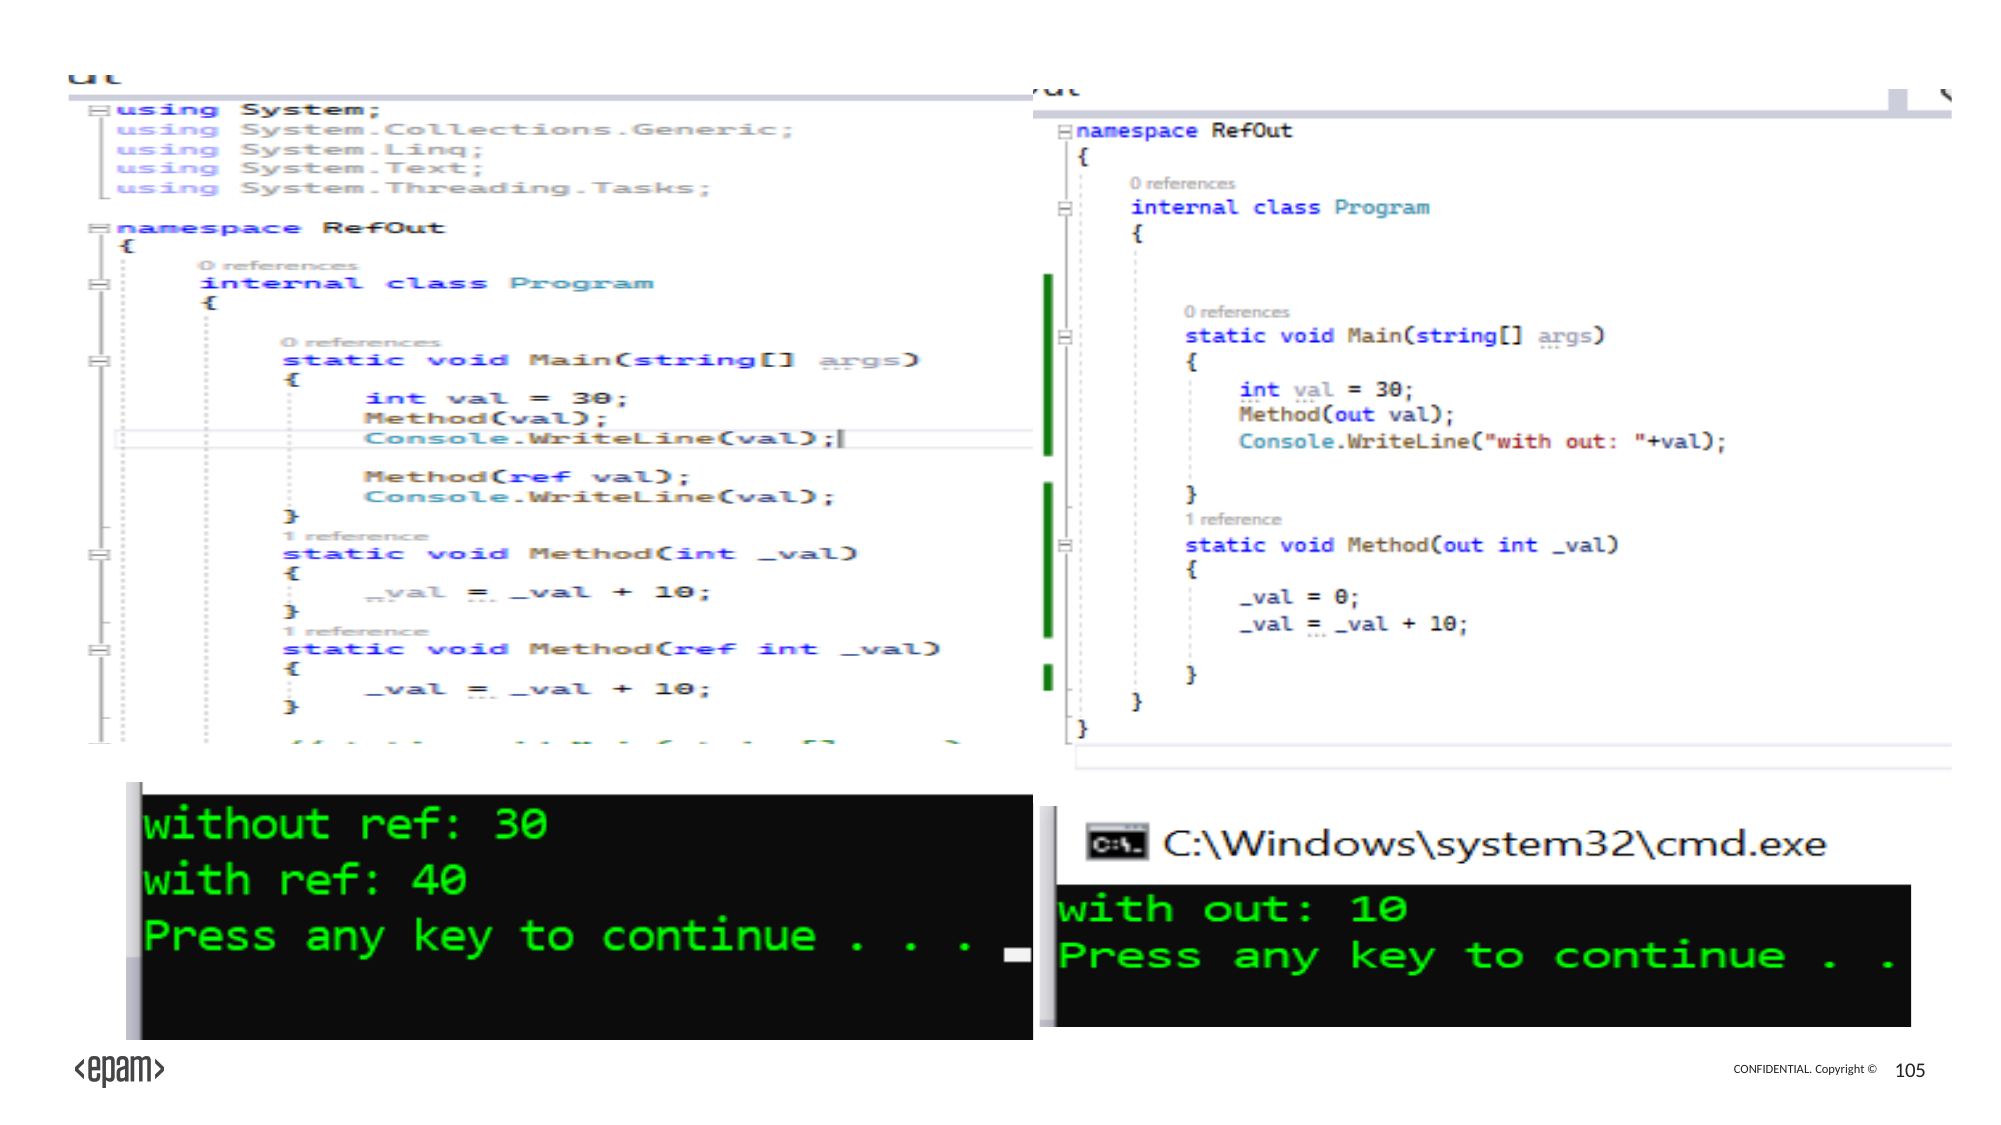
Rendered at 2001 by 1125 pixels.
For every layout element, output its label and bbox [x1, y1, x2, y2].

picture [68, 75, 1952, 1040]
picture [75, 1056, 164, 1088]
